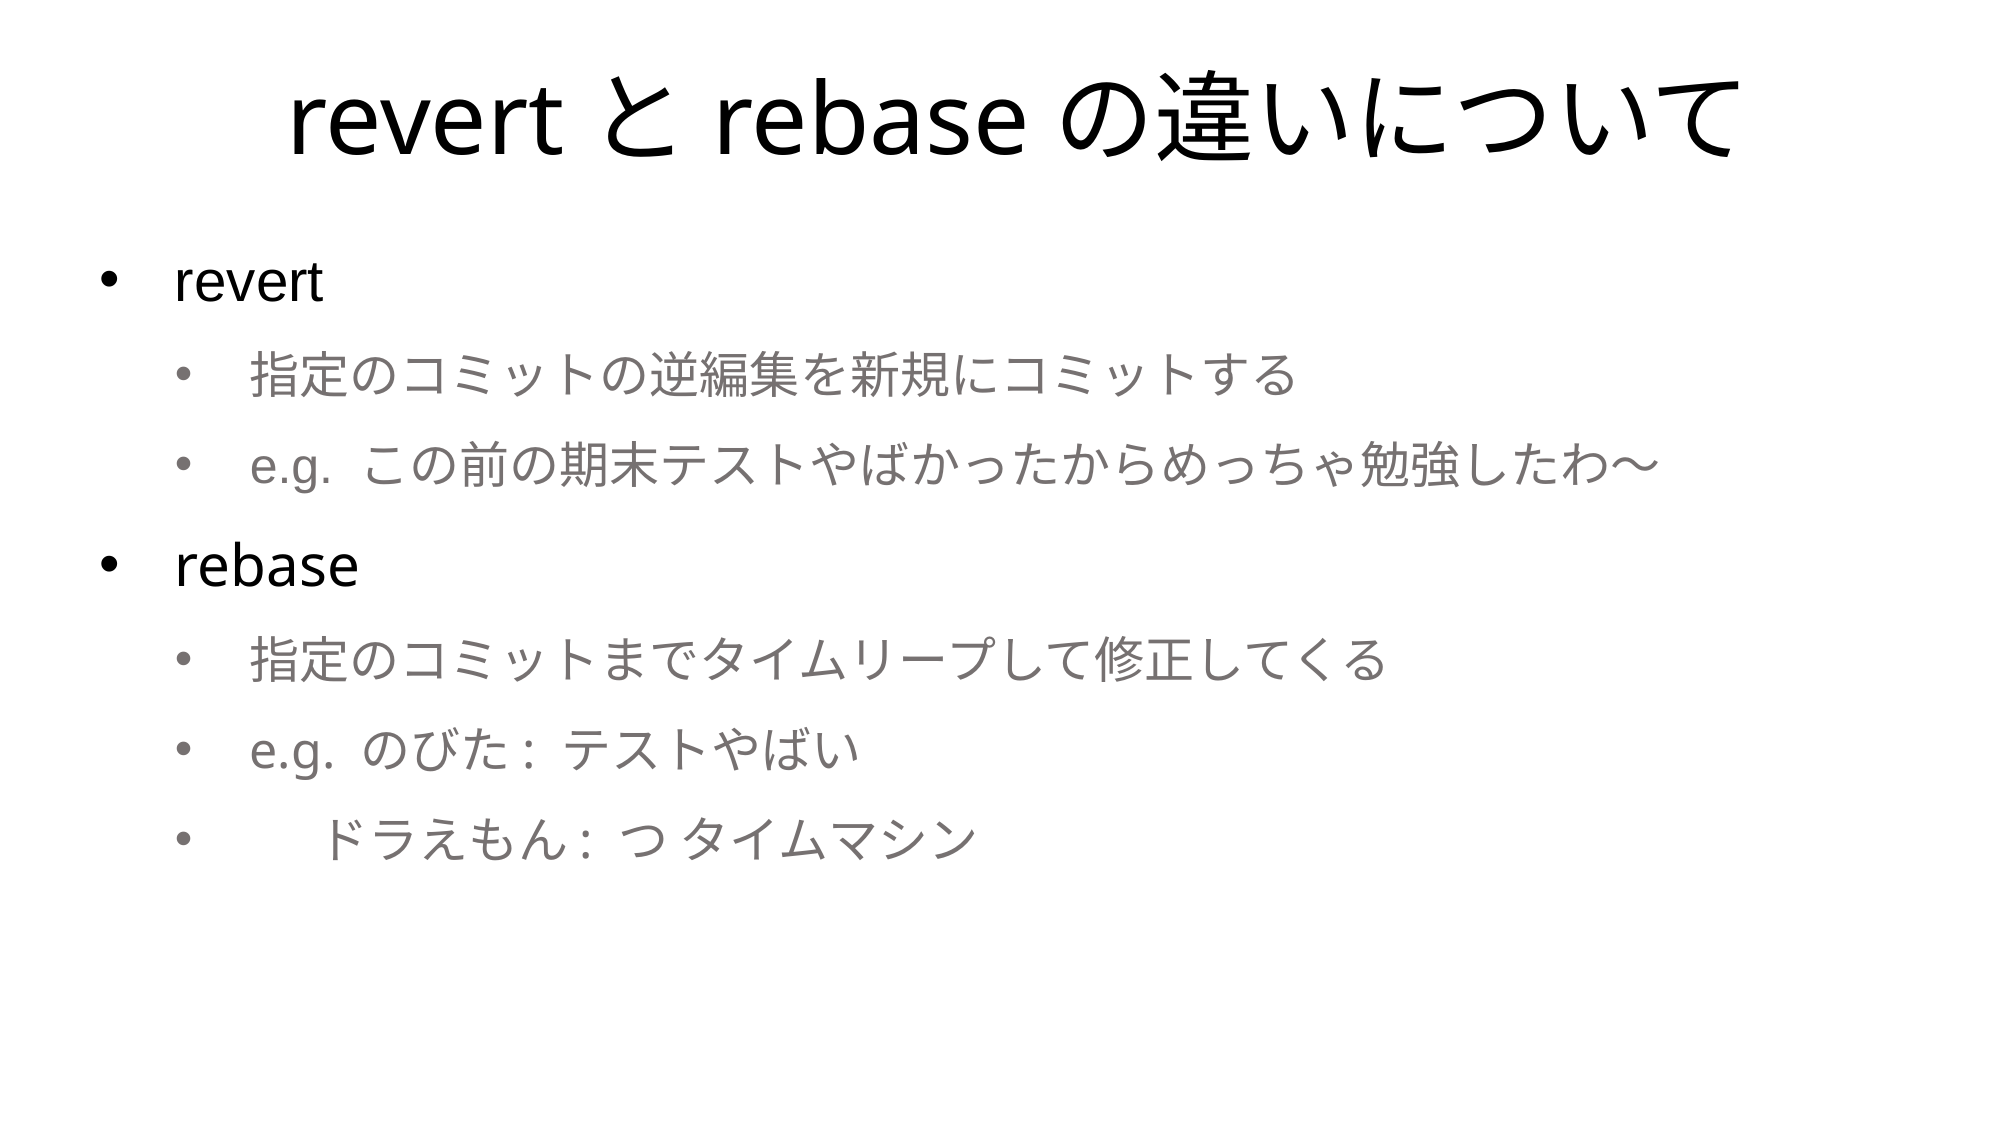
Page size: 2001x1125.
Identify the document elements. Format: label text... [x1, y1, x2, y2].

text_box revert 指定のコミットの逆編集を新規にコミットする e.g. この前の期末テストやばかったからめっちゃ勉強したわ〜 rebase 指定のコミットまでタイムリープして修正してくる e.g. のびた: テストやばい ドラえもん: つ タイムマシン [85, 201, 1924, 876]
text_box revertとrebaseの違いについて [37, 47, 2000, 183]
